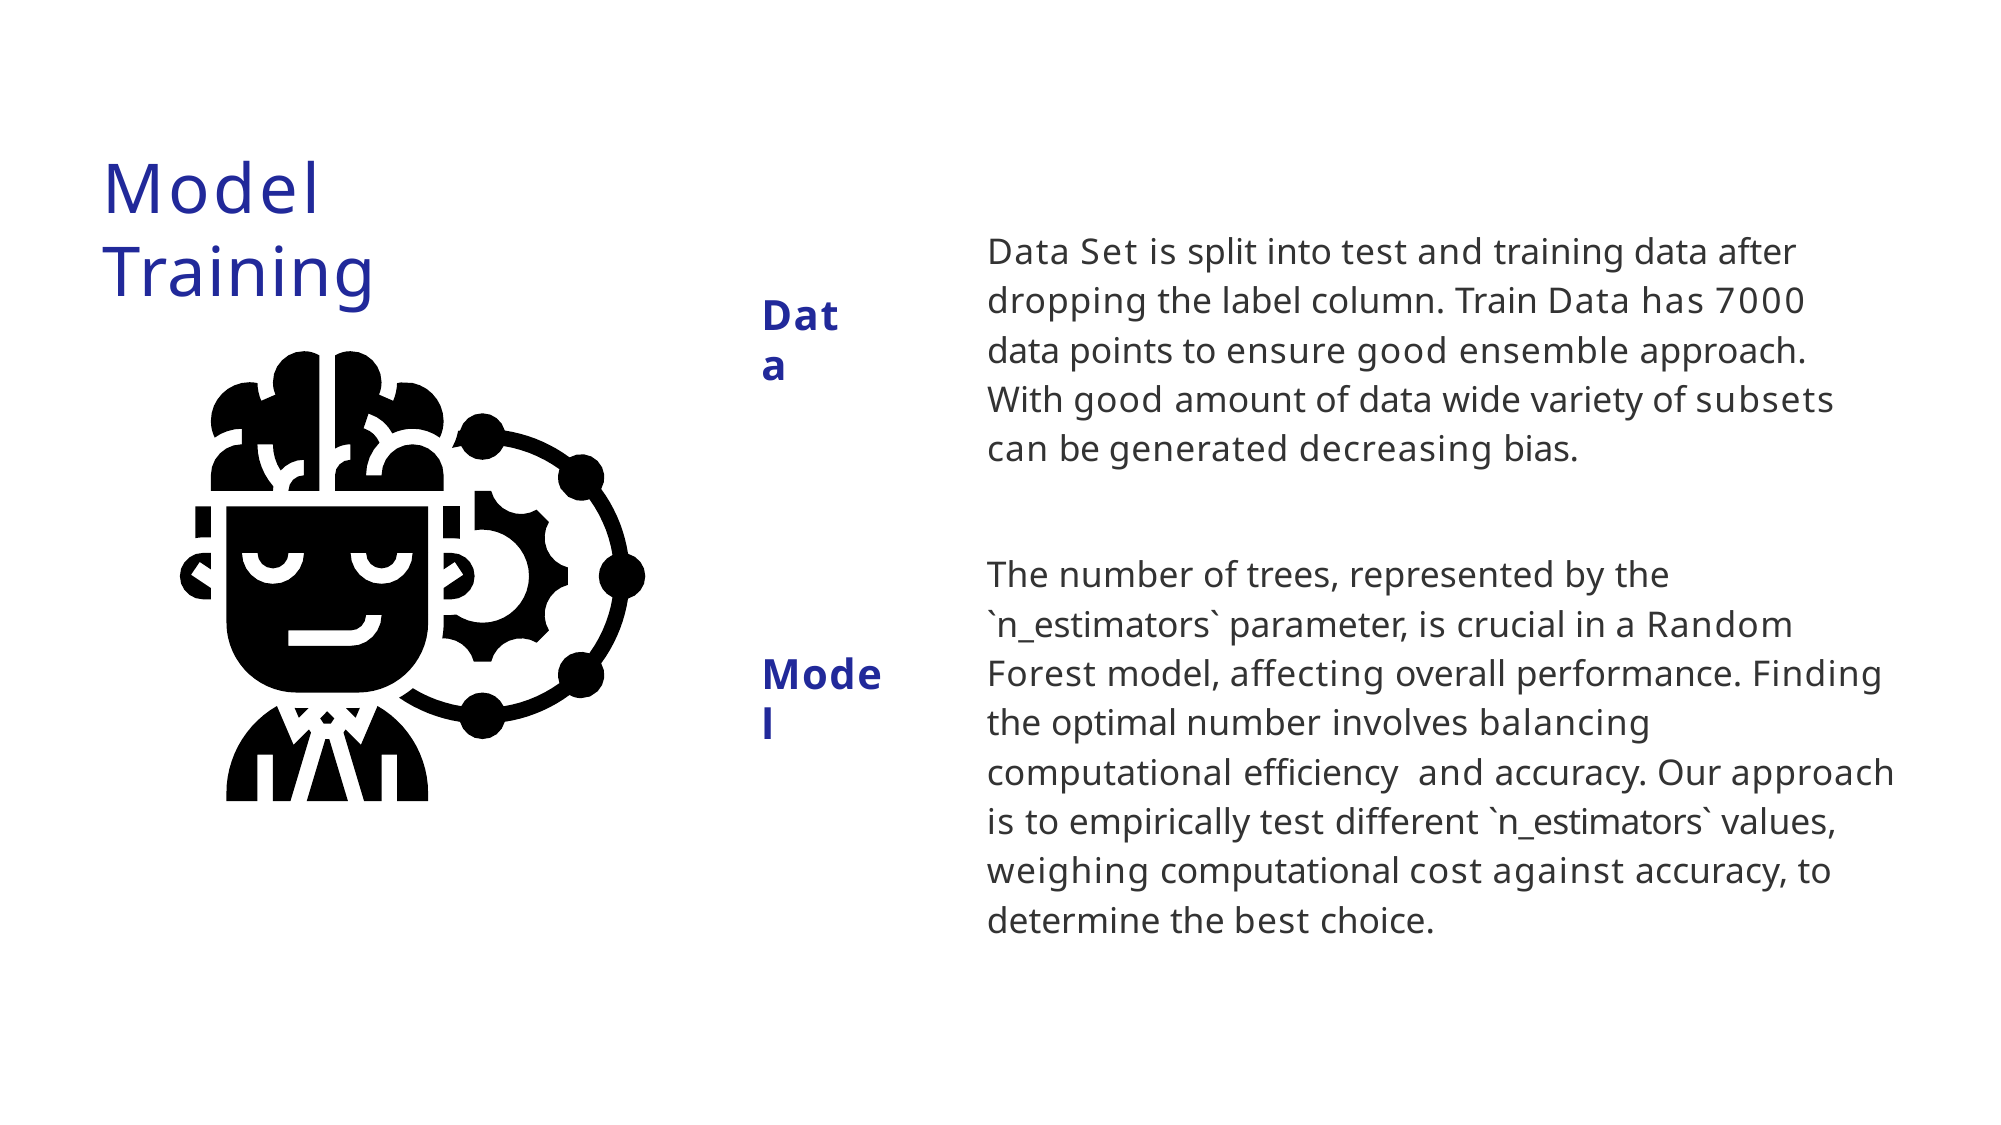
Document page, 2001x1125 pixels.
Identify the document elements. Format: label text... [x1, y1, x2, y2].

text_box [335, 351, 444, 491]
text_box [226, 706, 311, 802]
text_box [343, 706, 429, 802]
text_box [399, 413, 646, 740]
text_box [179, 552, 211, 600]
text_box Data [759, 286, 860, 389]
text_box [441, 490, 569, 662]
text_box Data Set is split into test and training data after dropping the label column. Train Data has 7000 data points to ensure good ensemble approach. With good amount of data wide variety of subsets can be generated decreasing bias. [984, 220, 1865, 469]
text_box [195, 506, 211, 539]
text_box [210, 351, 320, 491]
text_box [346, 707, 360, 718]
text_box [320, 711, 335, 724]
text_box [306, 739, 348, 802]
title Model Training [100, 142, 590, 333]
text_box The number of trees, represented by the `n_estimators` parameter, is crucial in a Random Forest model, affecting overall performance. Finding the optimal number involves balancing computational efficiency and accuracy. Our approach is to empirically test different `n_estimators` values, weighing computational cost against accuracy, to determine the best choice. [984, 543, 1909, 941]
text_box Model [759, 645, 889, 748]
text_box [226, 506, 429, 693]
